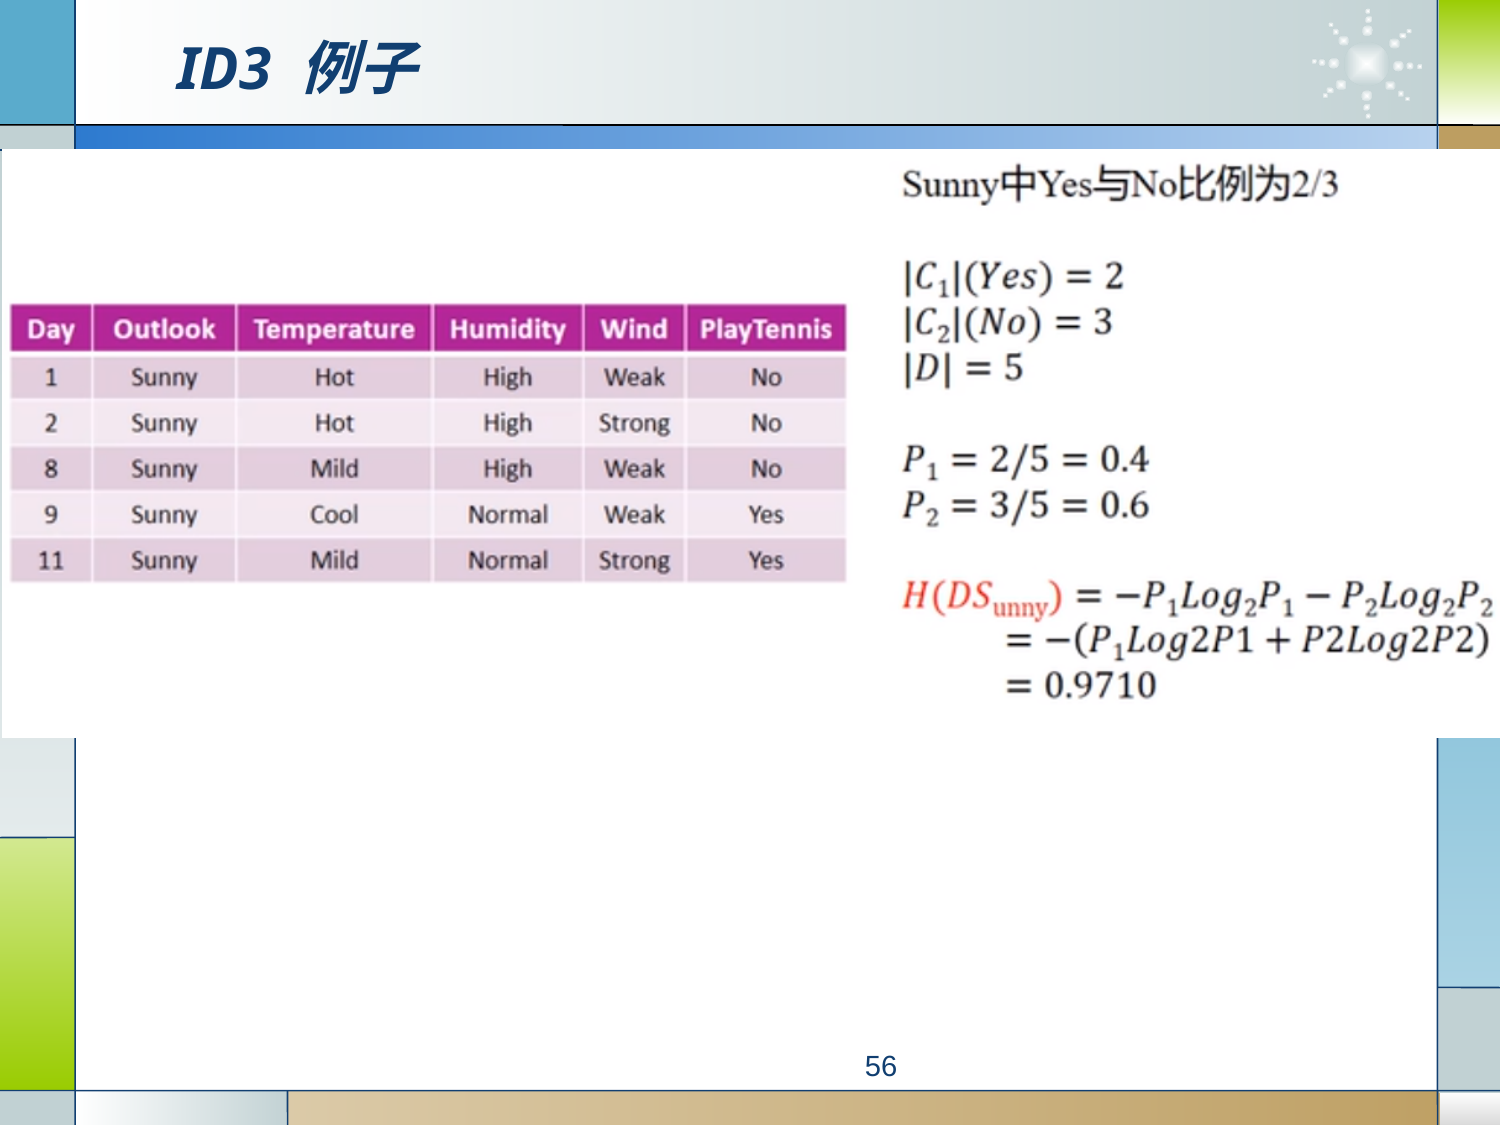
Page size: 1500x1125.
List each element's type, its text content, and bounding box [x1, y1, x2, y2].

slide_number 56 [562, 1039, 913, 1081]
picture [2, 149, 1500, 738]
title ID3 例子 [162, 19, 1263, 113]
